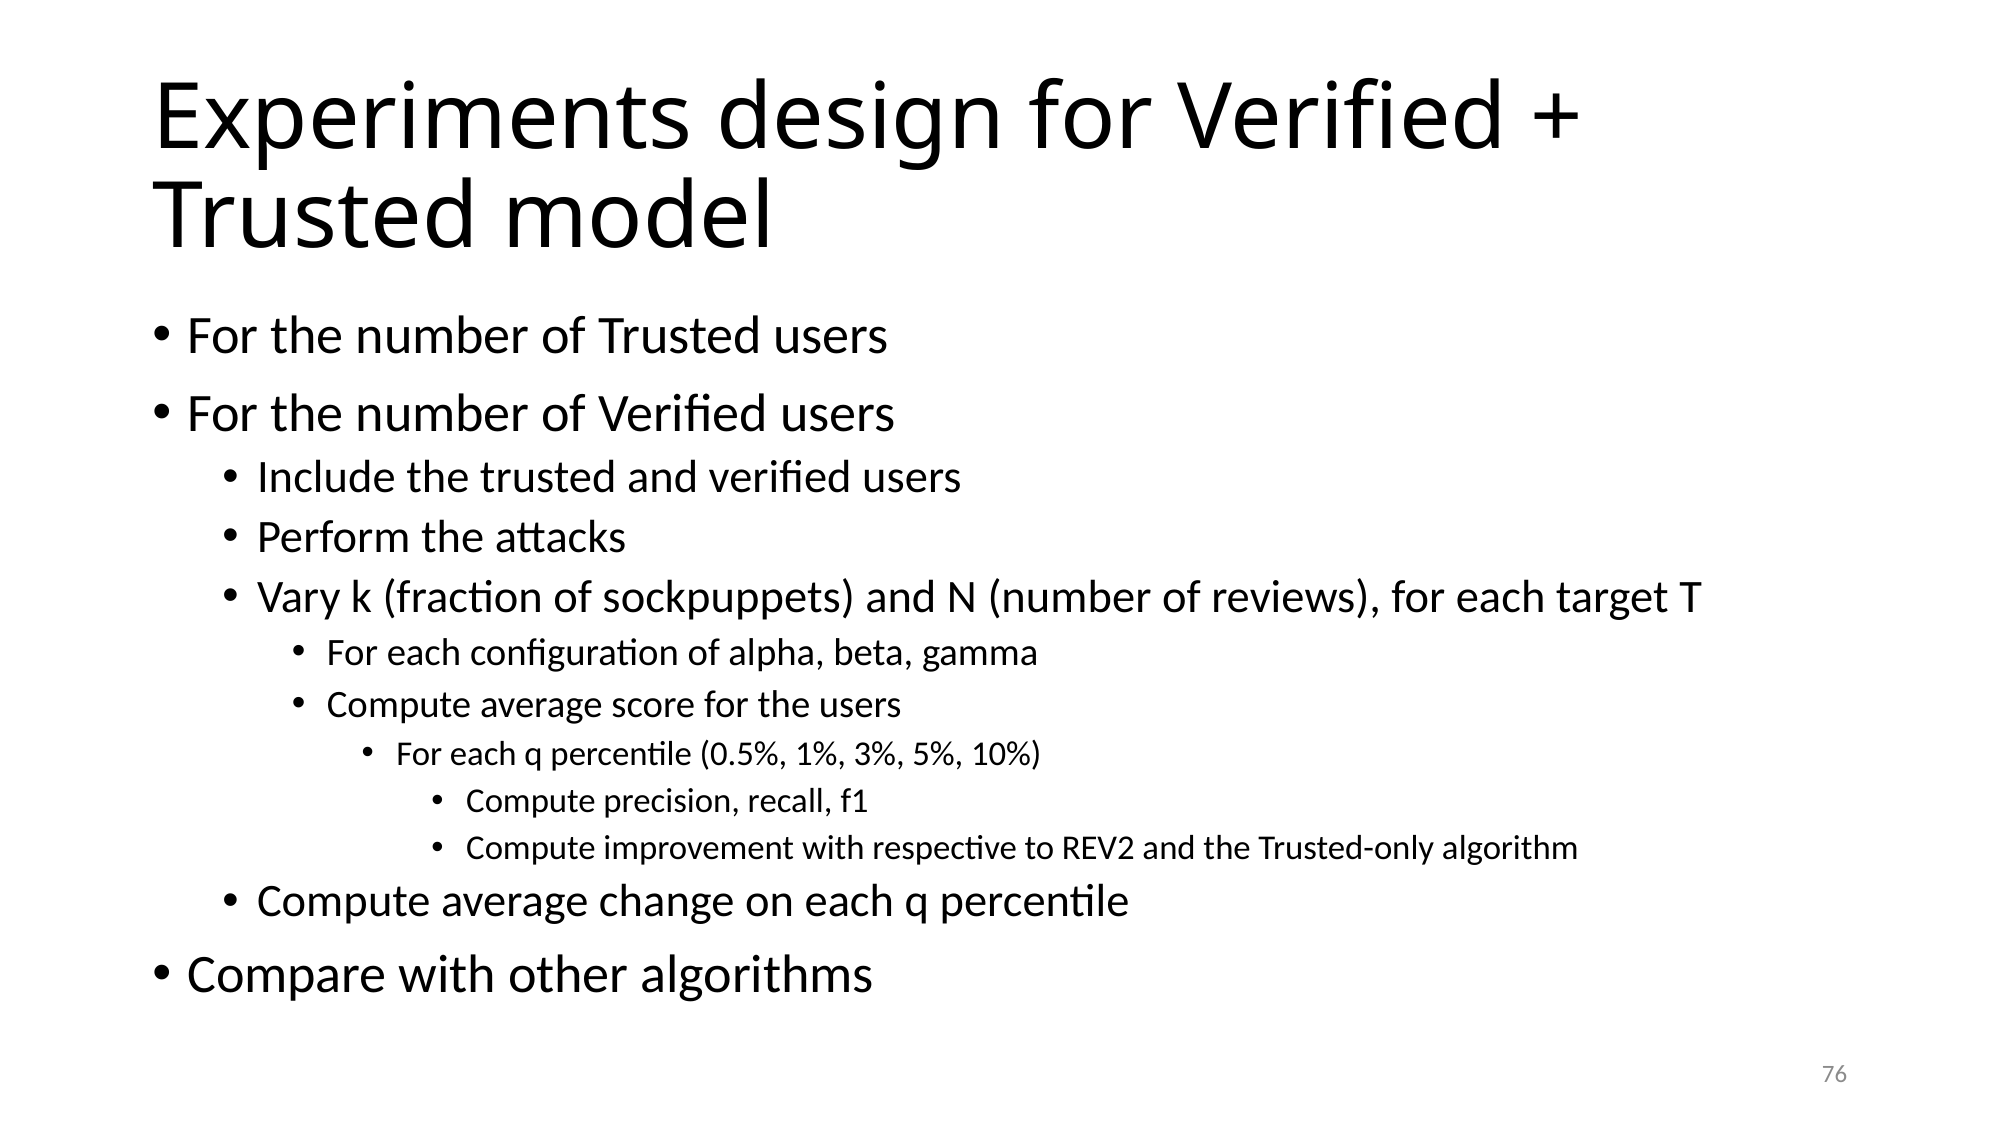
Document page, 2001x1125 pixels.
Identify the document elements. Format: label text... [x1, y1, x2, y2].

list For the number of Trusted users For the number of Verified users Include the trusted and verified users Perform the attacks Vary k (fraction of sockpuppets) and N (number of reviews), for each target T For each configuration of alpha, beta, gamma Compute average score for the users For each q percentile (0.5%, 1%, 3%, 5%, 10%) Compute precision, recall, f1 Compute improvement with respective to REV2 and the Trusted-only algorithm Compute average change on each q percentile Compare with other algorithms [137, 299, 1863, 1014]
title Experiments design for Verified + Trusted model [137, 59, 1863, 278]
slide_number 76 [1412, 1042, 1863, 1103]
